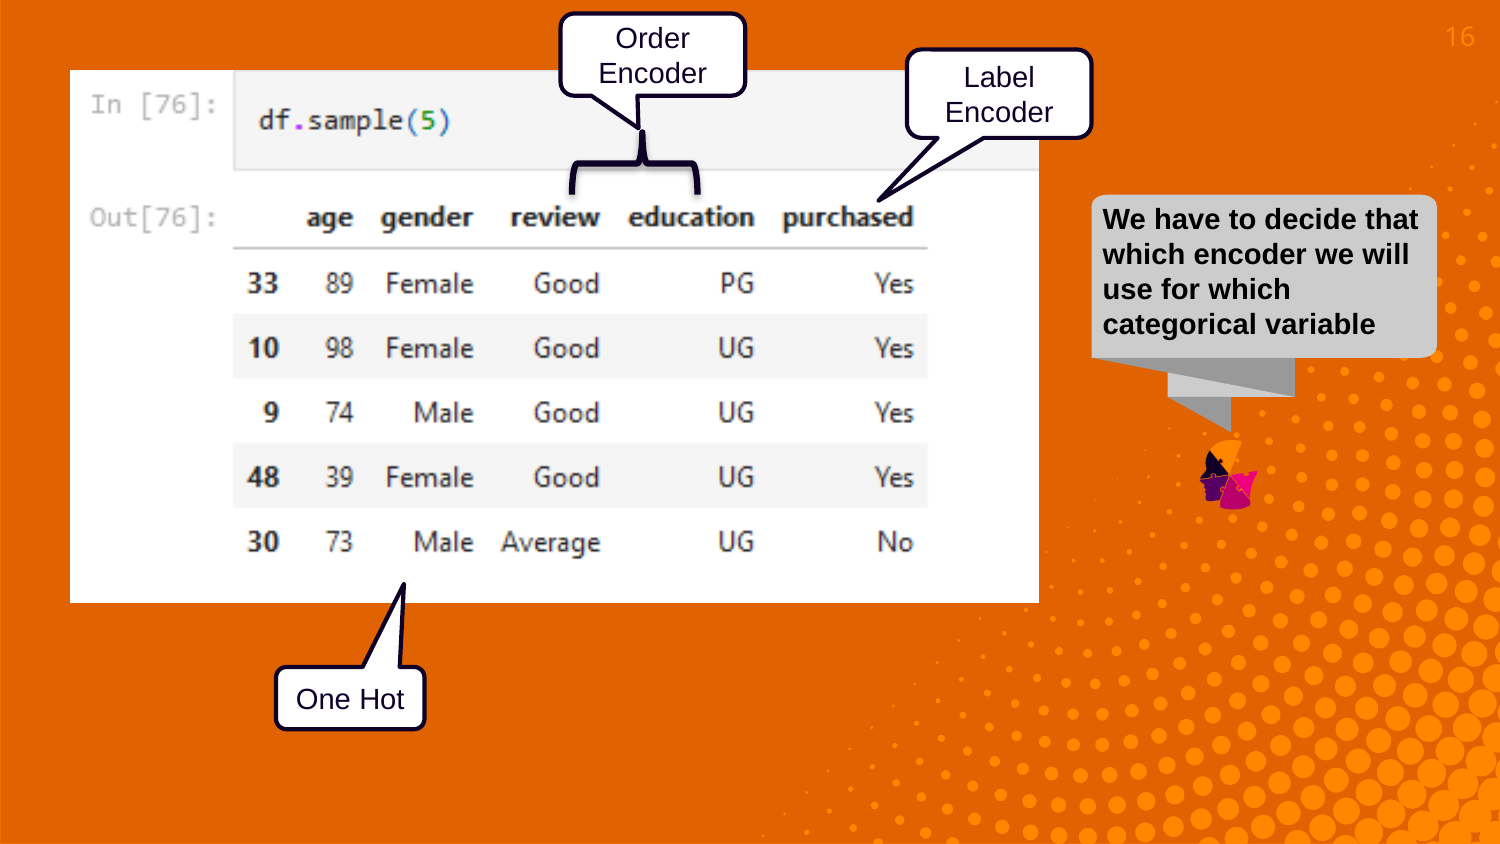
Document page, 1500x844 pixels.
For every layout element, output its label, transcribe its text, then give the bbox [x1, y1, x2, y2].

picture [70, 69, 1040, 603]
text_box Order Encoder [558, 11, 748, 68]
text_box One Hot [273, 611, 427, 732]
text_box [680, 681, 1000, 837]
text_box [1091, 194, 1438, 433]
text_box Label Encoder [904, 47, 1094, 140]
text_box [1199, 438, 1260, 513]
slide_number 16 [1385, 5, 1476, 71]
